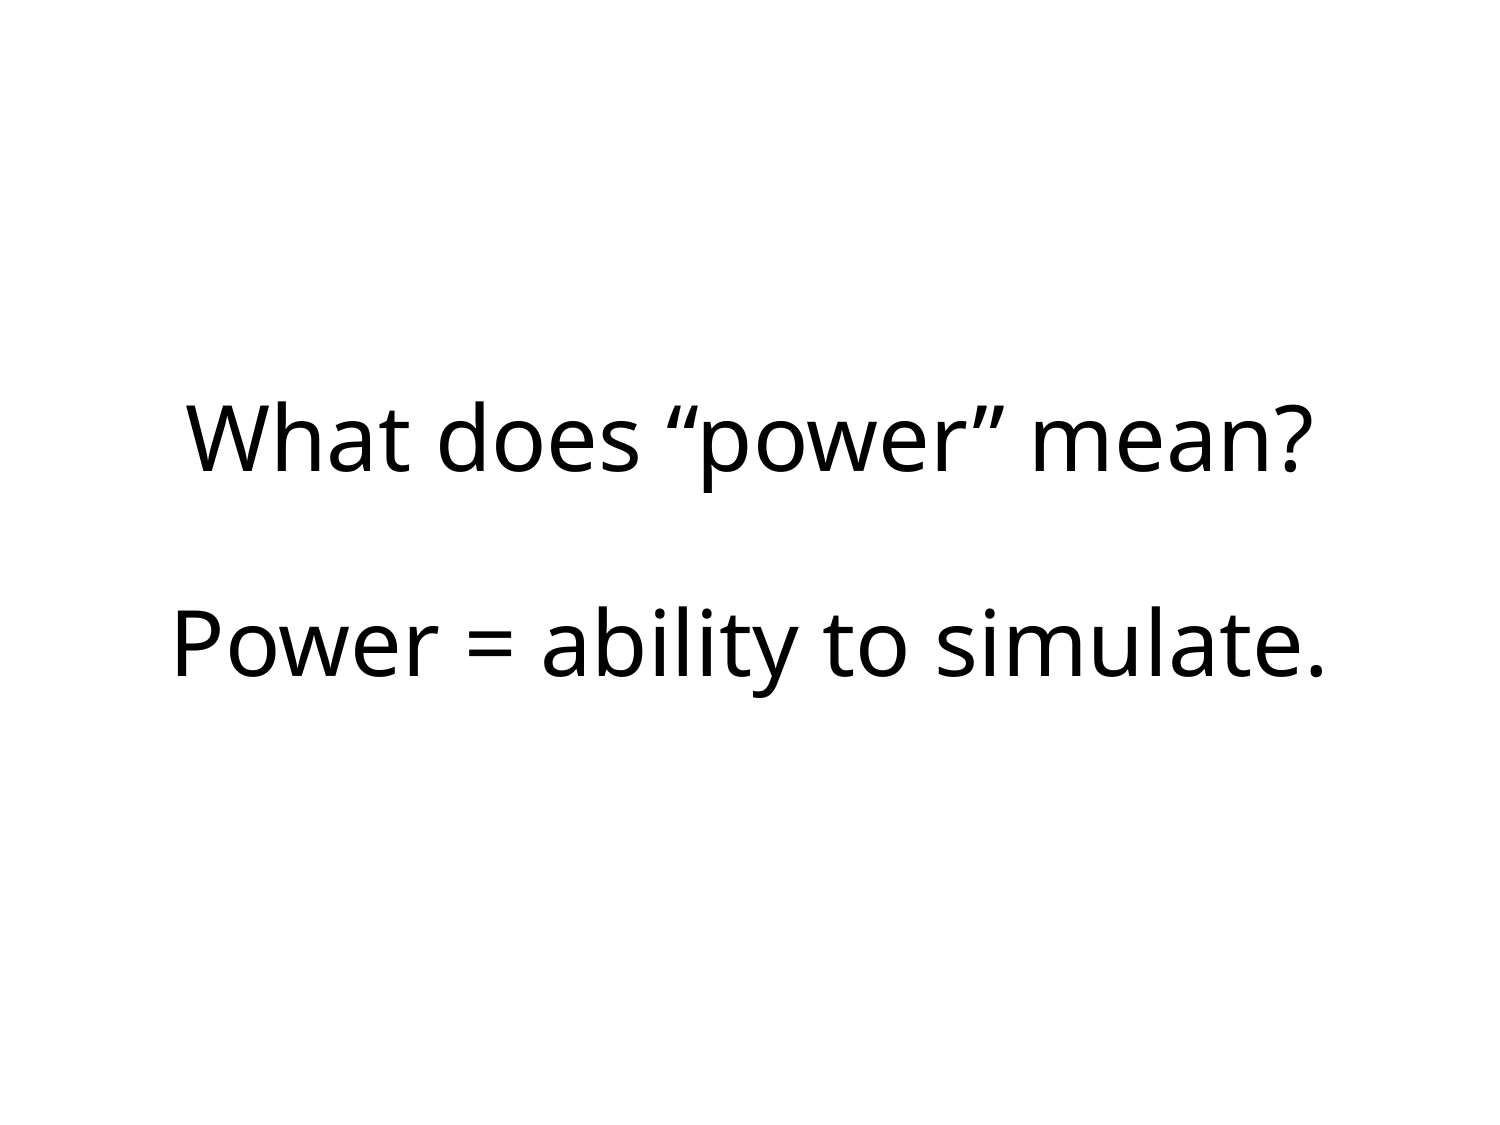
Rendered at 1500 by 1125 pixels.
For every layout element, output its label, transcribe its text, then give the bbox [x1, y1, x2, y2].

text_box Power = ability to simulate. [0, 577, 1500, 703]
text_box What does “power” mean? [0, 372, 1500, 498]
